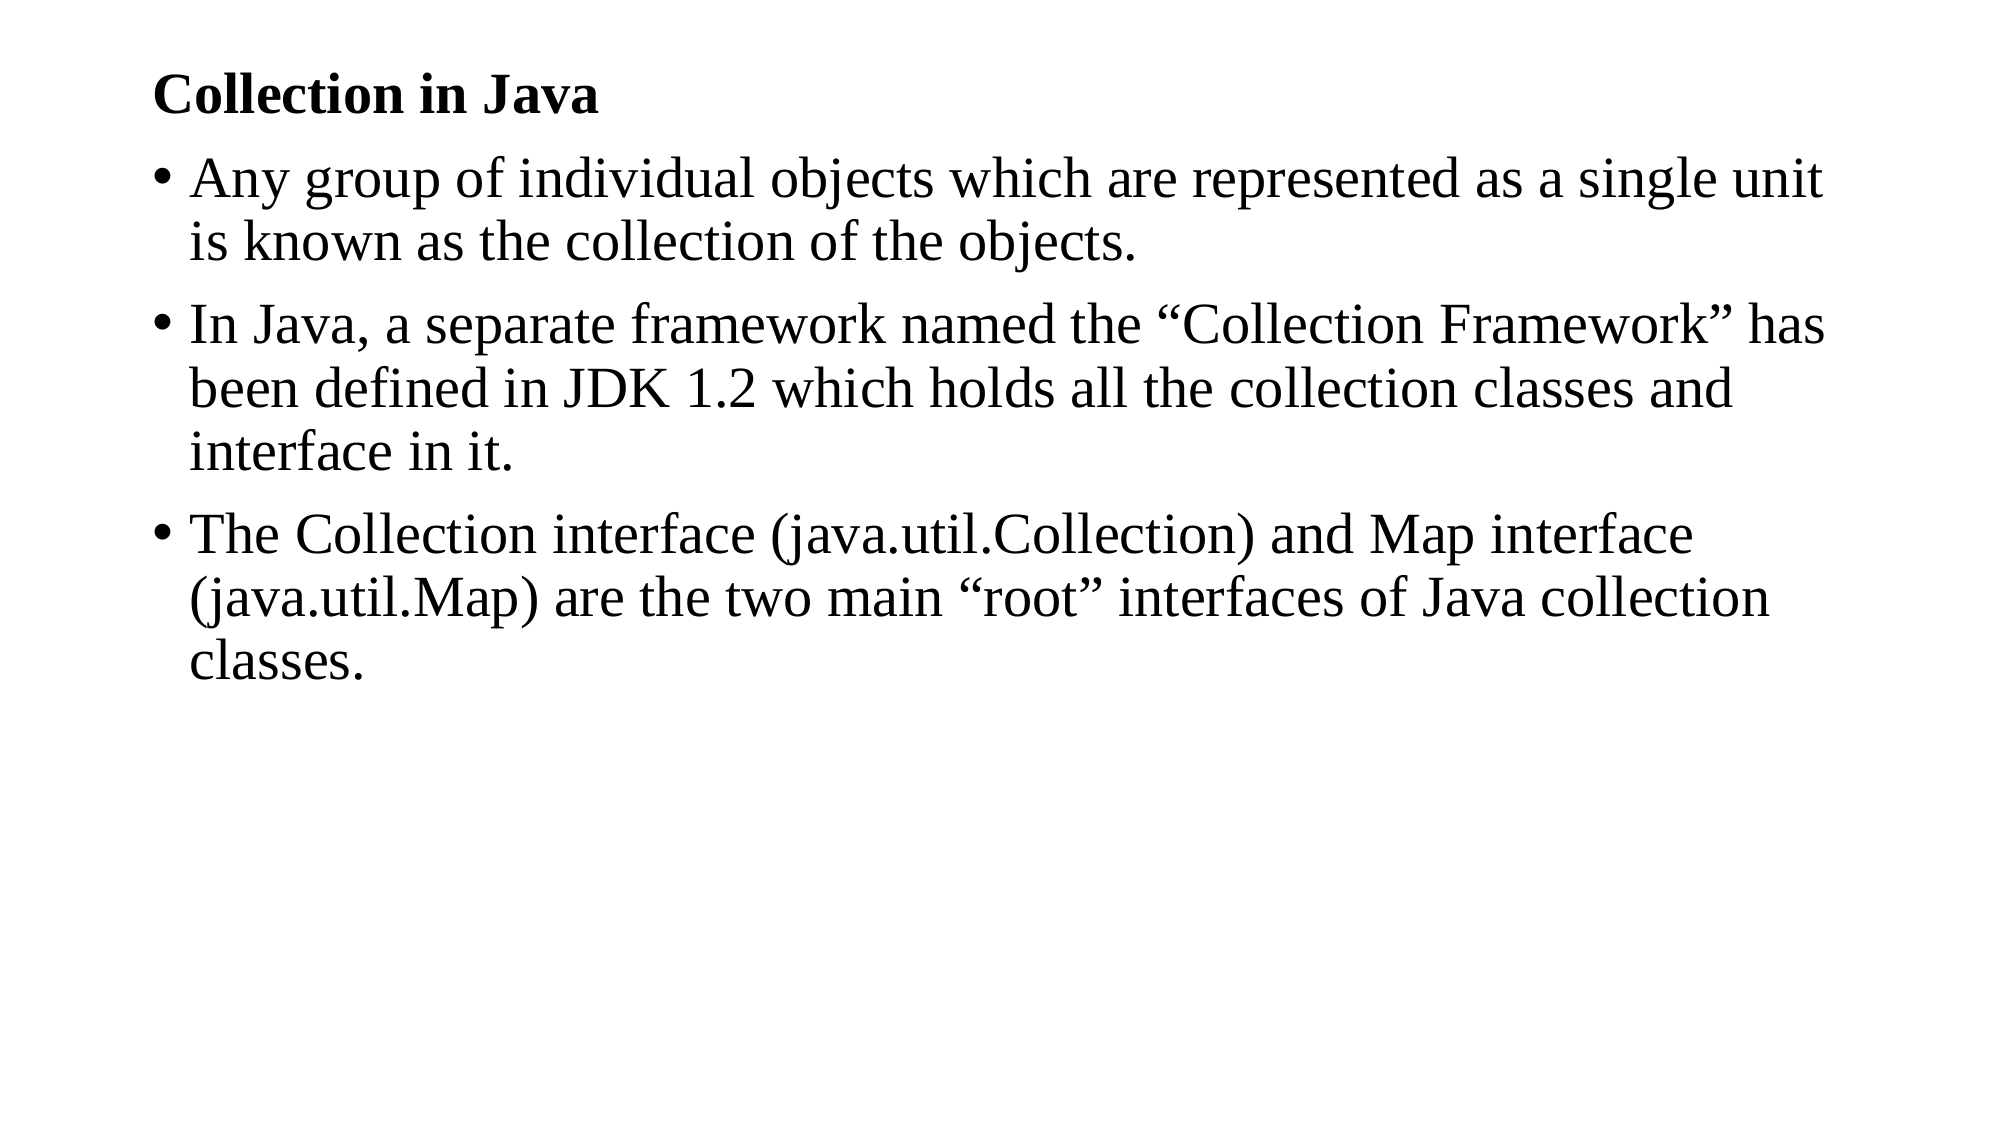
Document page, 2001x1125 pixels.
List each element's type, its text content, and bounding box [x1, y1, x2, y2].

list Collection in Java Any group of individual objects which are represented as a single unit is known as the collection of the objects. In Java, a separate framework named the “Collection Framework” has been defined in JDK 1.2 which holds all the collection classes and interface in it. The Collection interface (java.util.Collection) and Map interface (java.util.Map) are the two main “root” interfaces of Java collection classes. [137, 55, 1863, 1014]
